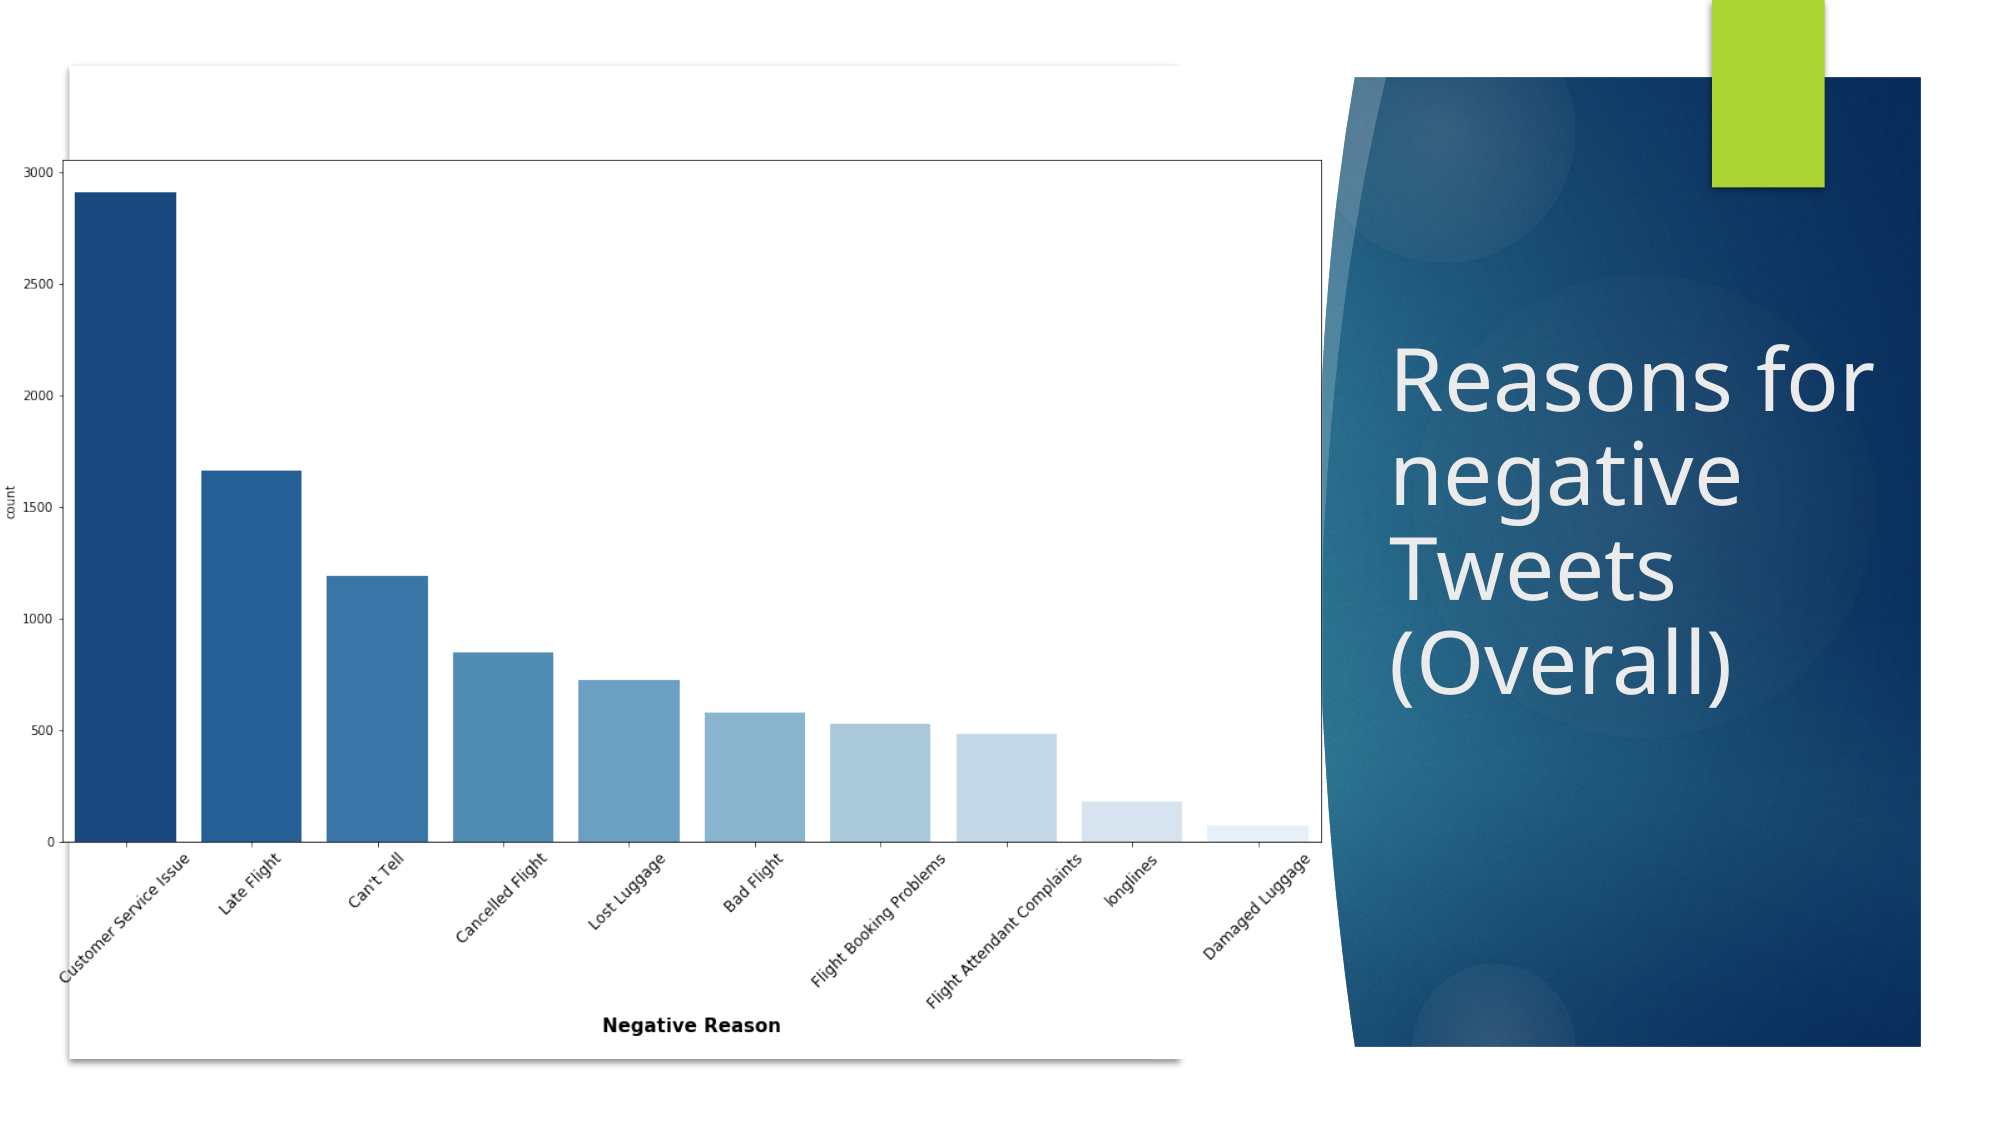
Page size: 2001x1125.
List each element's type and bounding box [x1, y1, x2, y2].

text_box [0, 0, 2000, 1125]
text_box [69, 64, 1367, 1060]
picture [0, 151, 1331, 1046]
